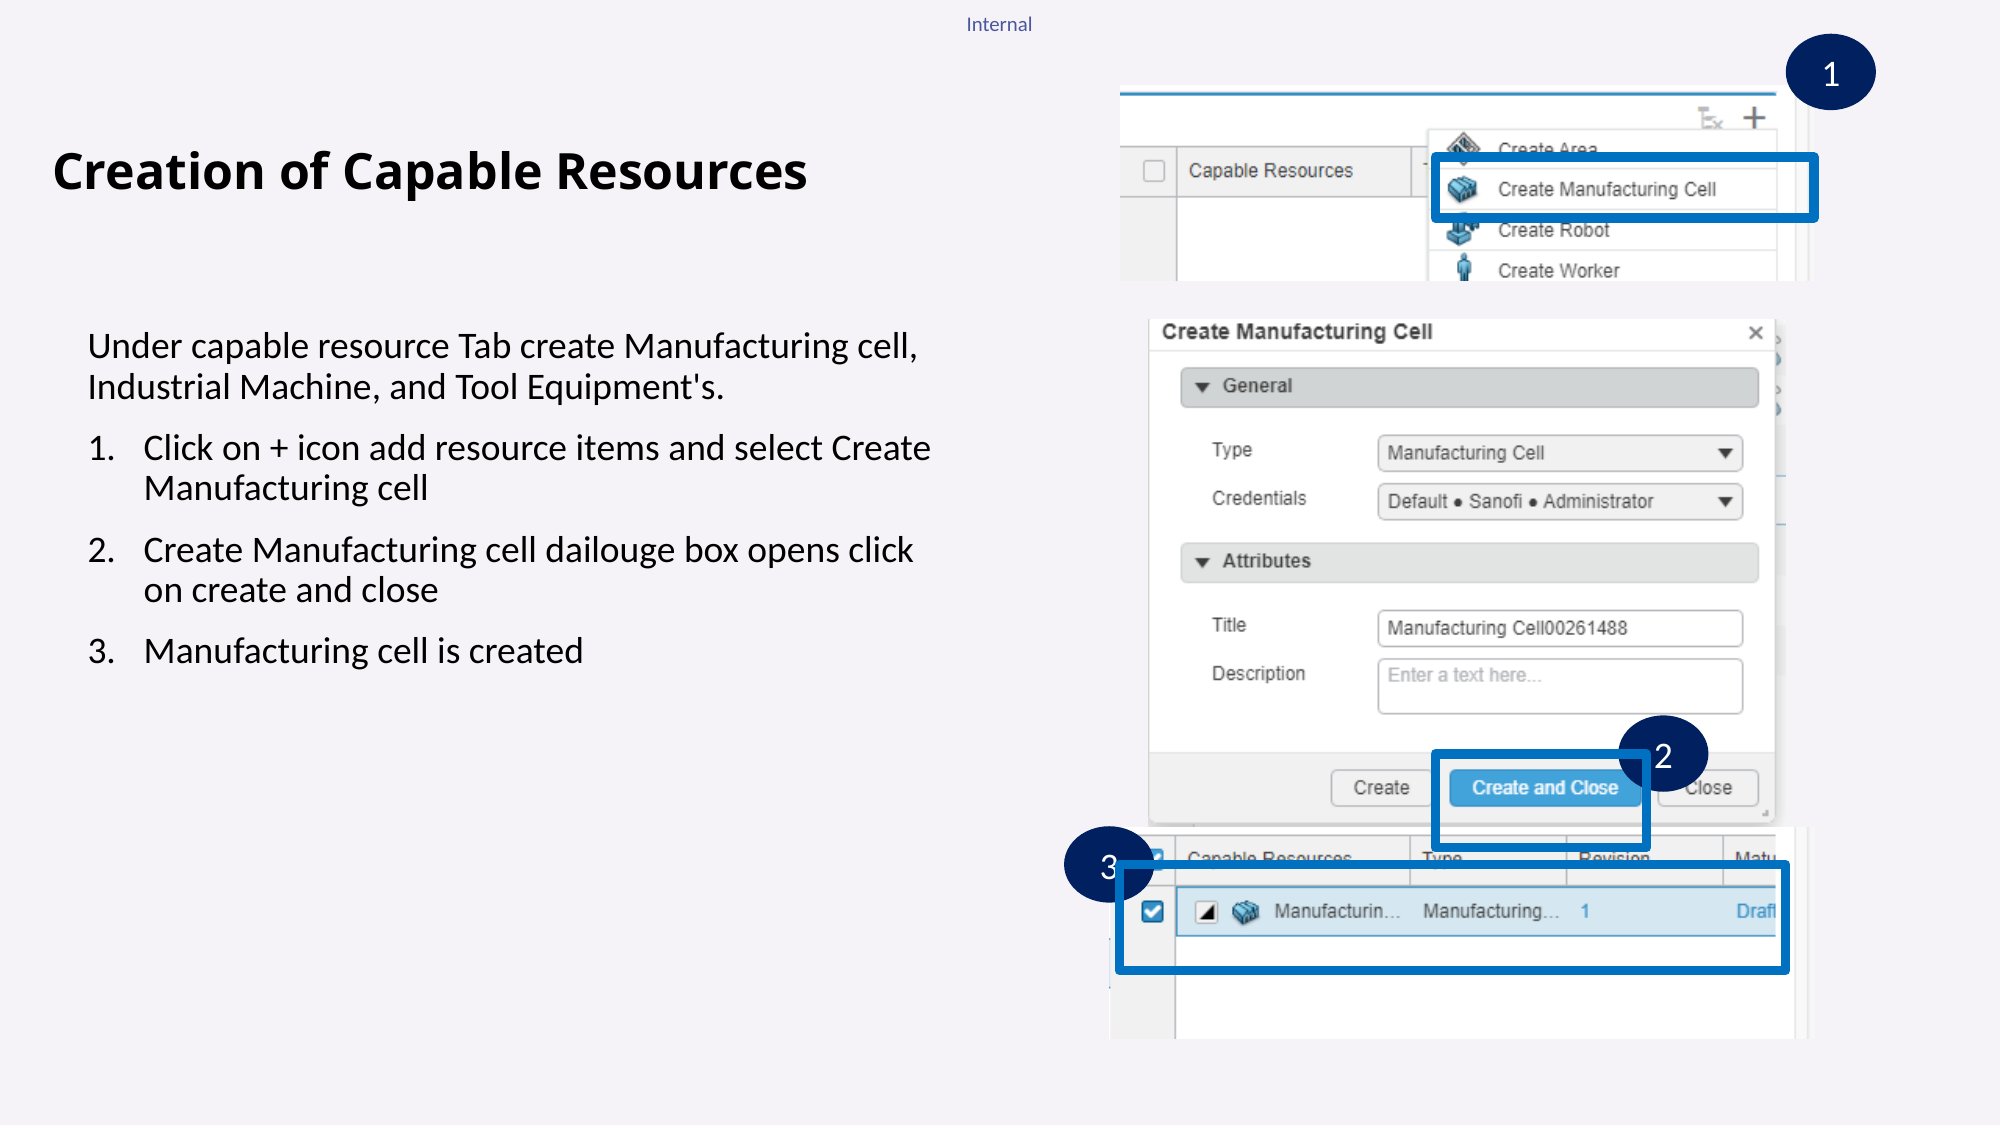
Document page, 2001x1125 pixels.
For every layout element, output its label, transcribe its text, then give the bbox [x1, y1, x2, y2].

picture [1109, 319, 1815, 1039]
text_box 3 [1063, 825, 1123, 904]
list Under capable resource Tab create Manufacturing cell, Industrial Machine, and Tool Equipment's. Click on + icon add resource items and select Create Manufacturing cell Create Manufacturing cell dailouge box opens click on create and close Manufacturing cell is created [72, 318, 954, 1024]
text_box 1 [1784, 32, 1877, 112]
title Creation of Capable Resources [37, 111, 1120, 235]
picture [1120, 85, 1814, 281]
